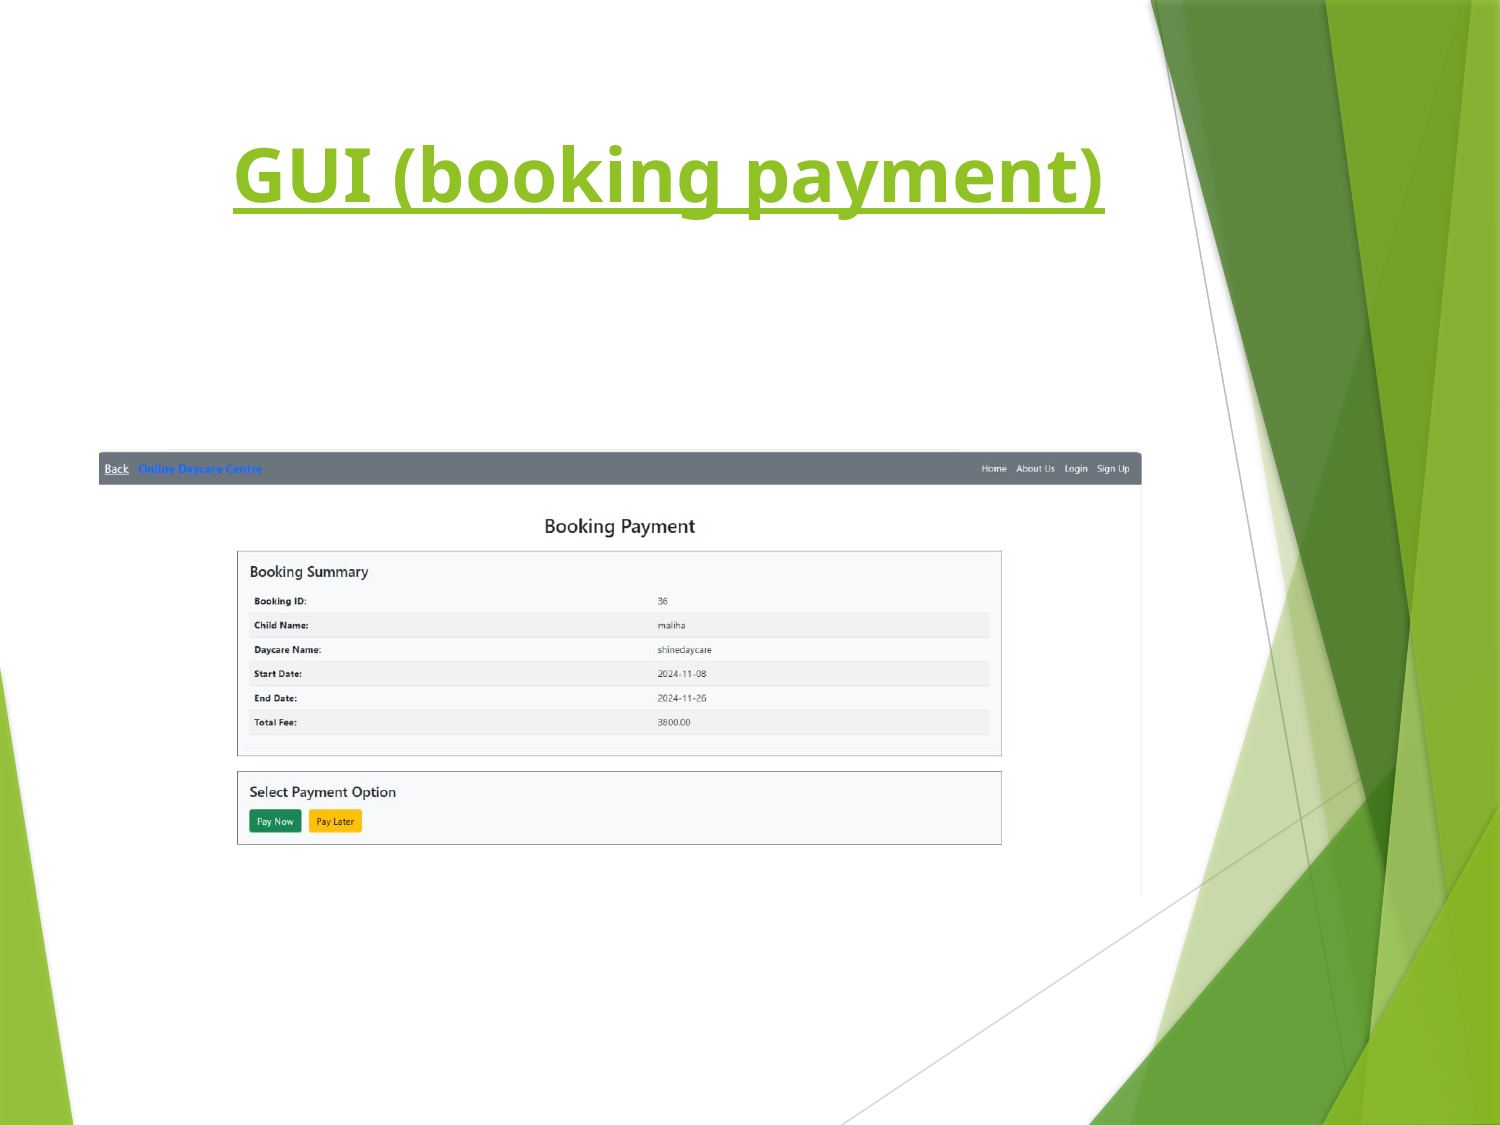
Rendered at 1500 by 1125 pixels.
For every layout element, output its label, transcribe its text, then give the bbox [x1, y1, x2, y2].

title GUI (booking payment) [187, 120, 1482, 338]
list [99, 448, 1142, 897]
